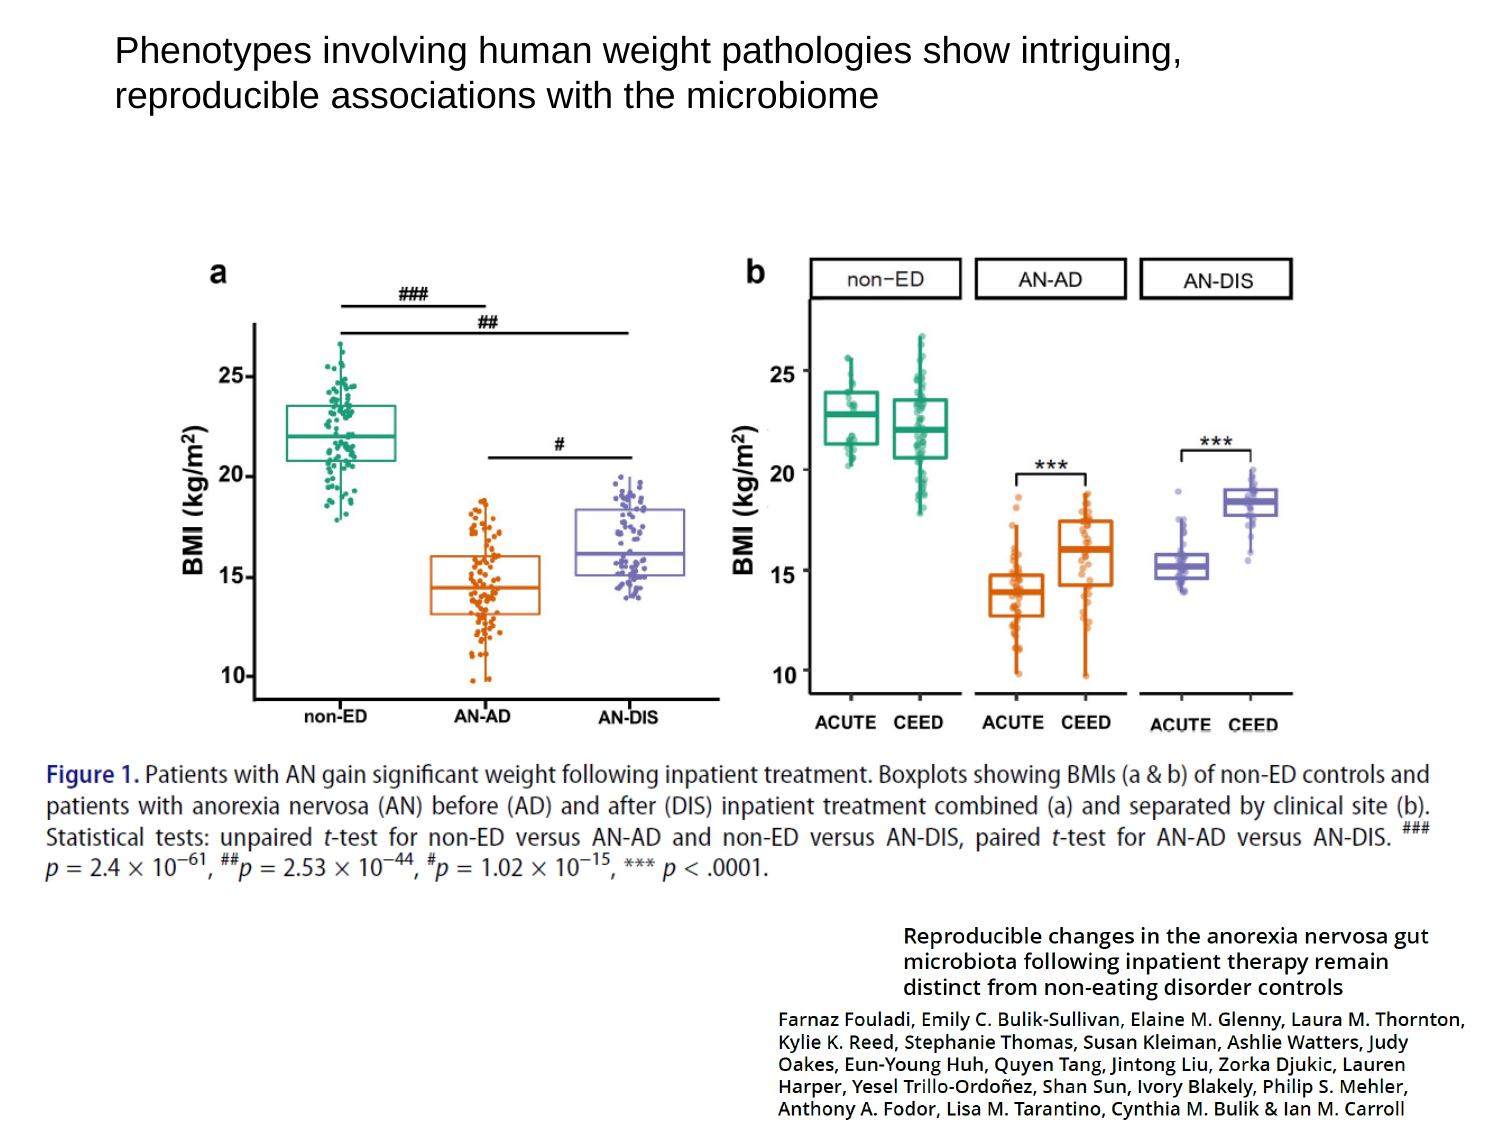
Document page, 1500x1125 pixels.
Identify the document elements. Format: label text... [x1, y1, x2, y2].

picture [899, 921, 1456, 1002]
picture [0, 223, 1500, 902]
text_box Phenotypes involving human weight pathologies show intriguing, reproducible associations with the microbiome [99, 18, 1375, 124]
picture [774, 1006, 1476, 1122]
